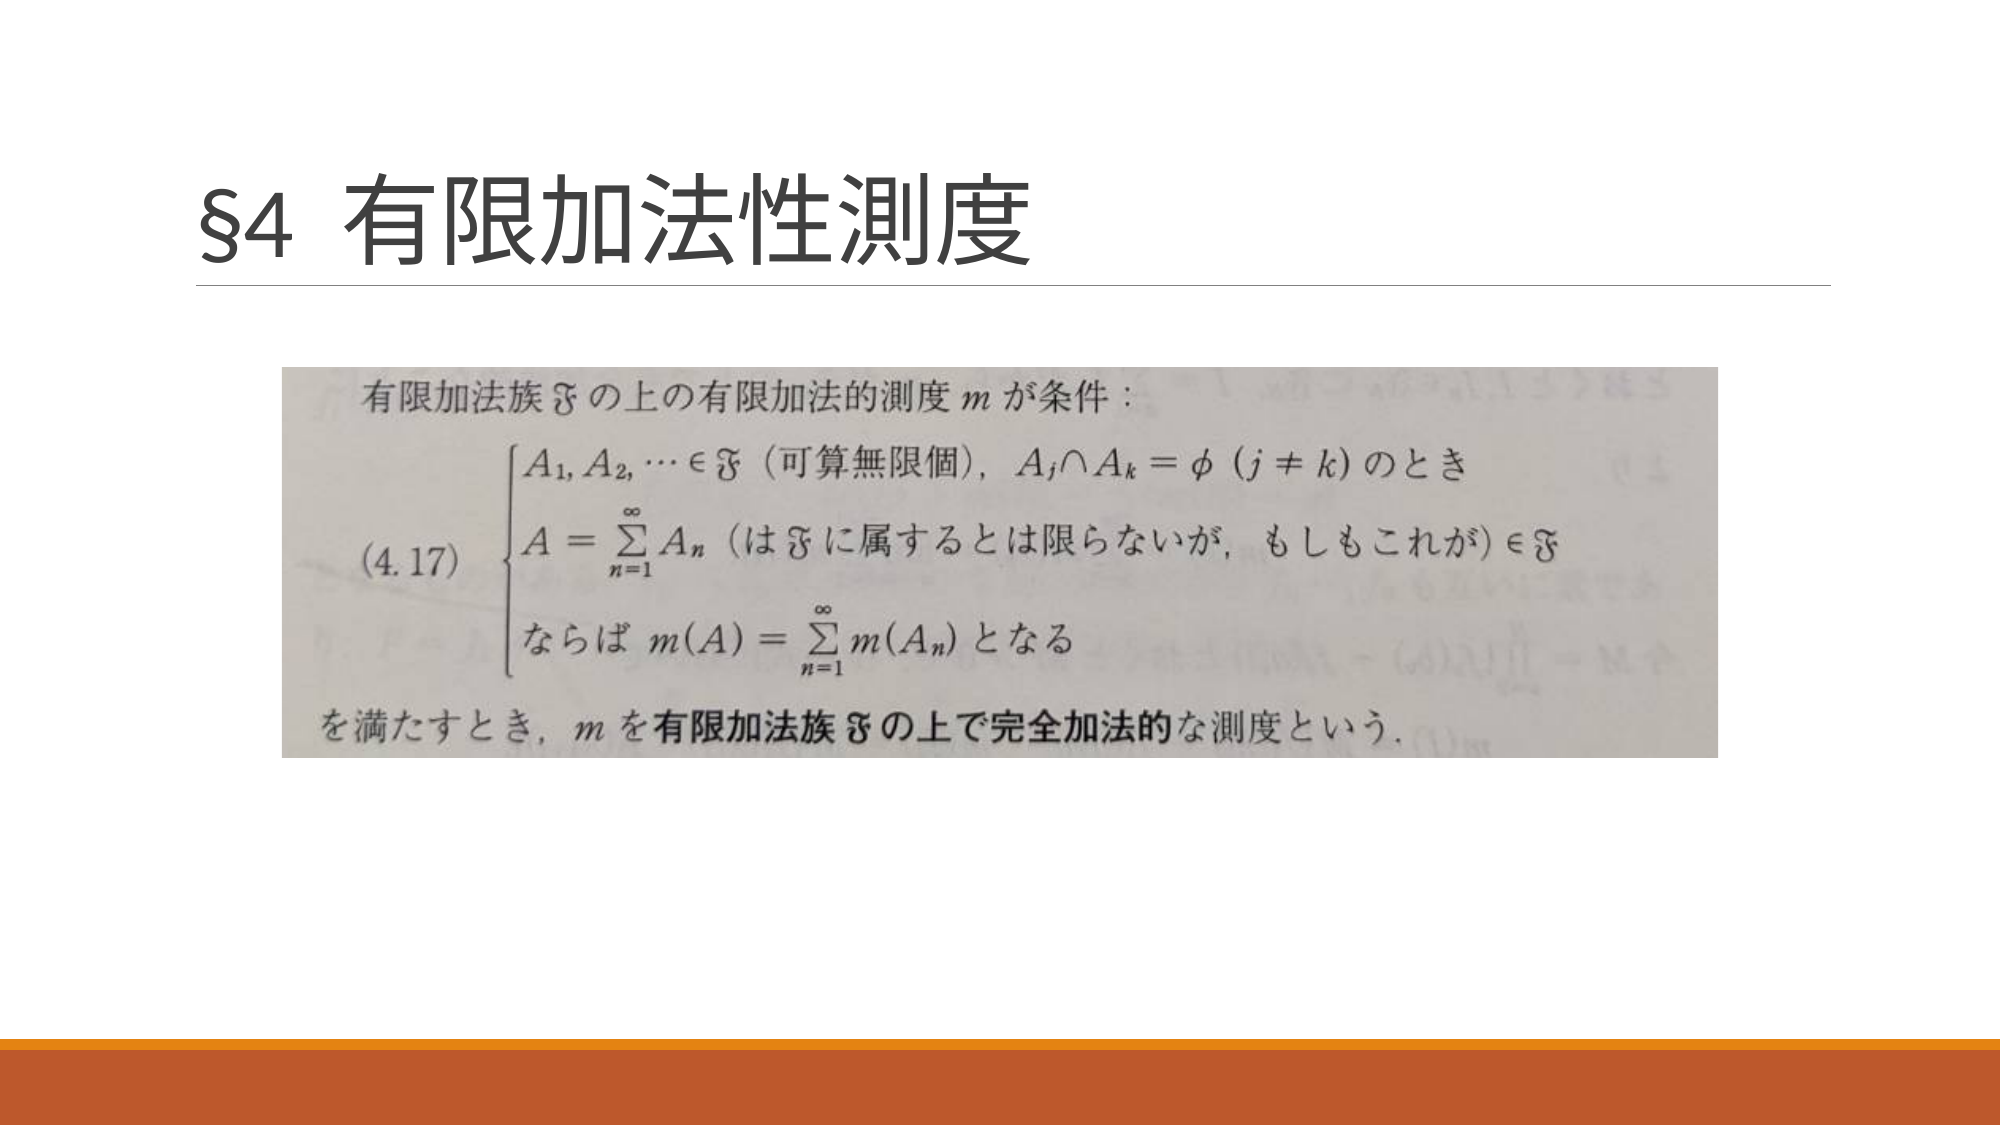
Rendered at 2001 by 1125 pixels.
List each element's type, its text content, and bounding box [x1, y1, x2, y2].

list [281, 366, 1719, 758]
title §4 有限加法性測度 [180, 47, 1830, 285]
